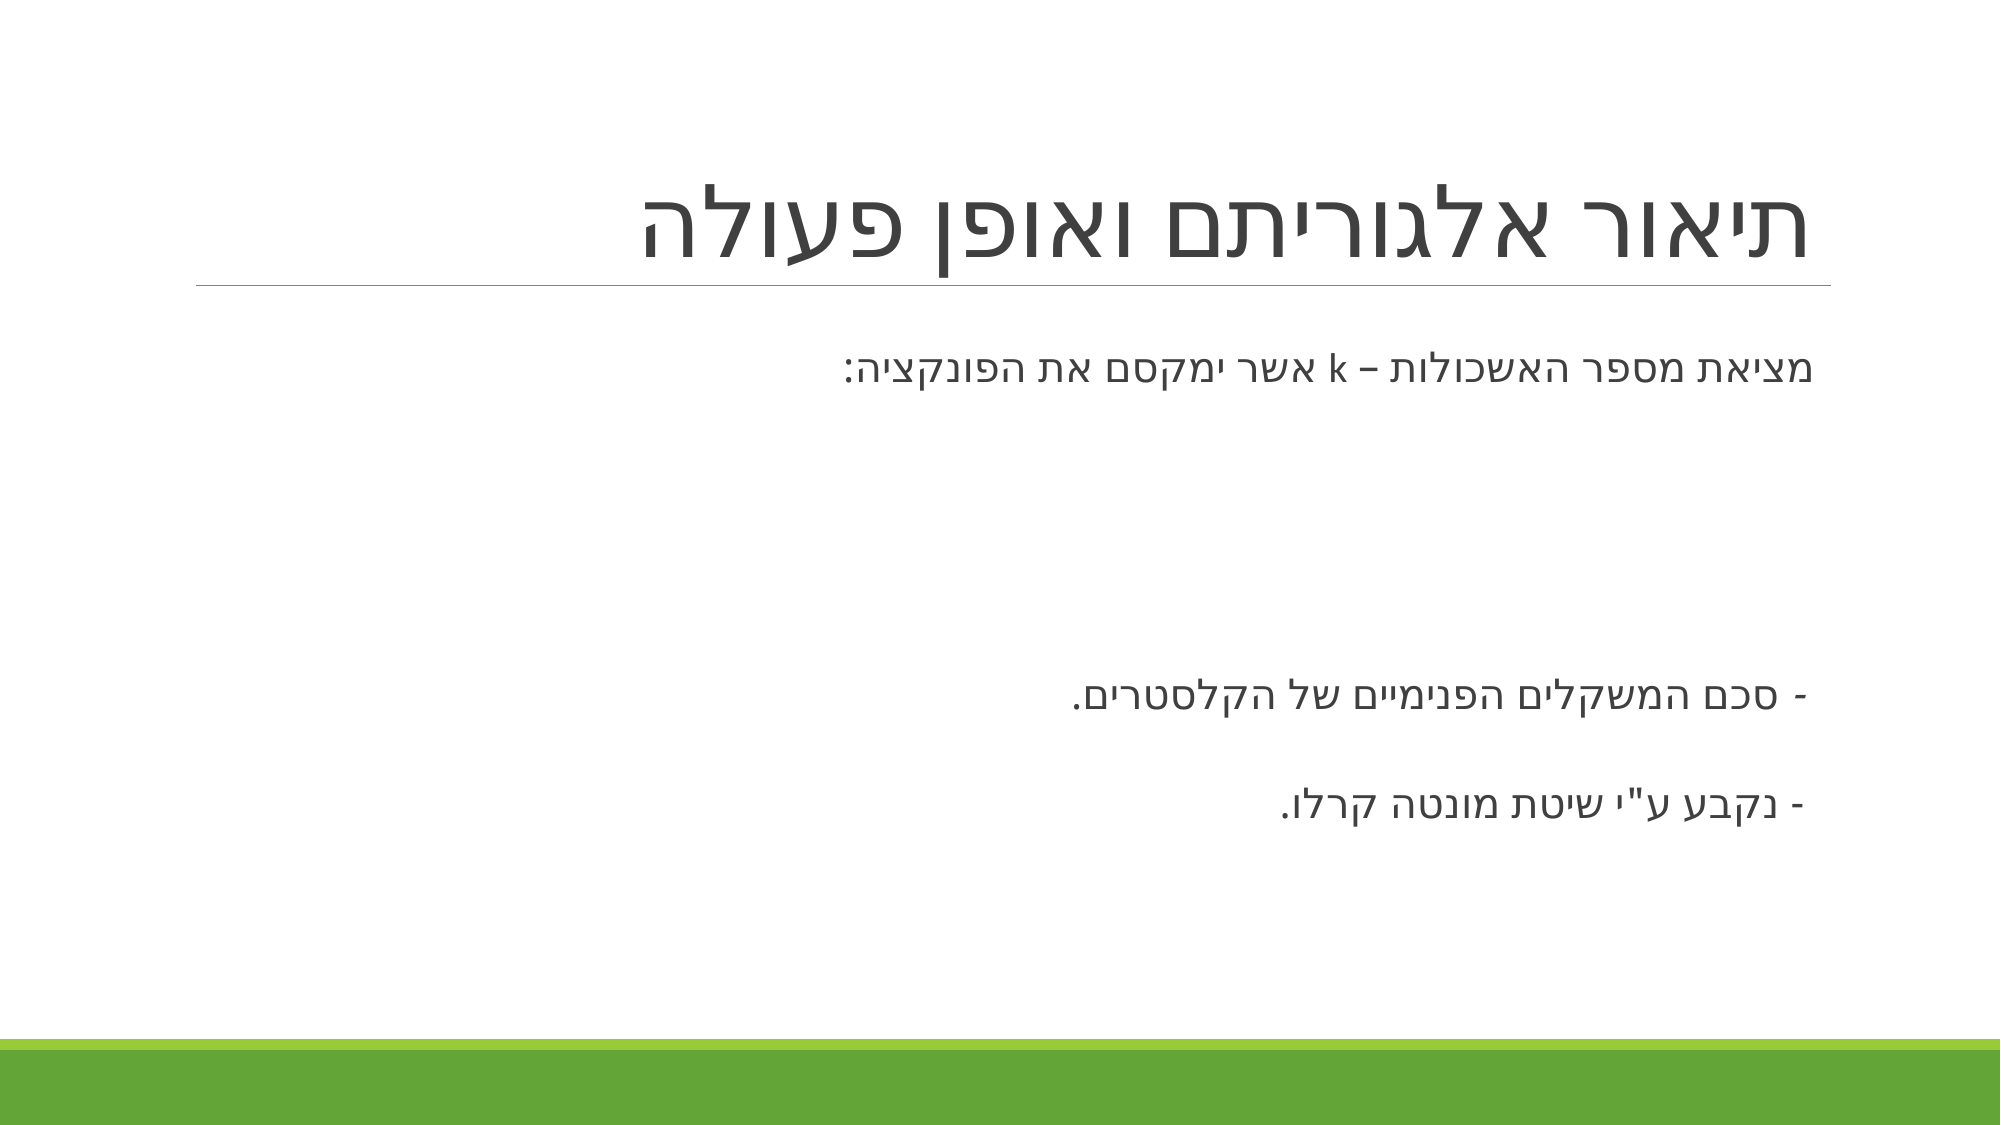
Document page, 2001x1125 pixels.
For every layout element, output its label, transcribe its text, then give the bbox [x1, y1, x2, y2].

title תיאור אלגוריתם ואופן פעולה [180, 47, 1830, 285]
